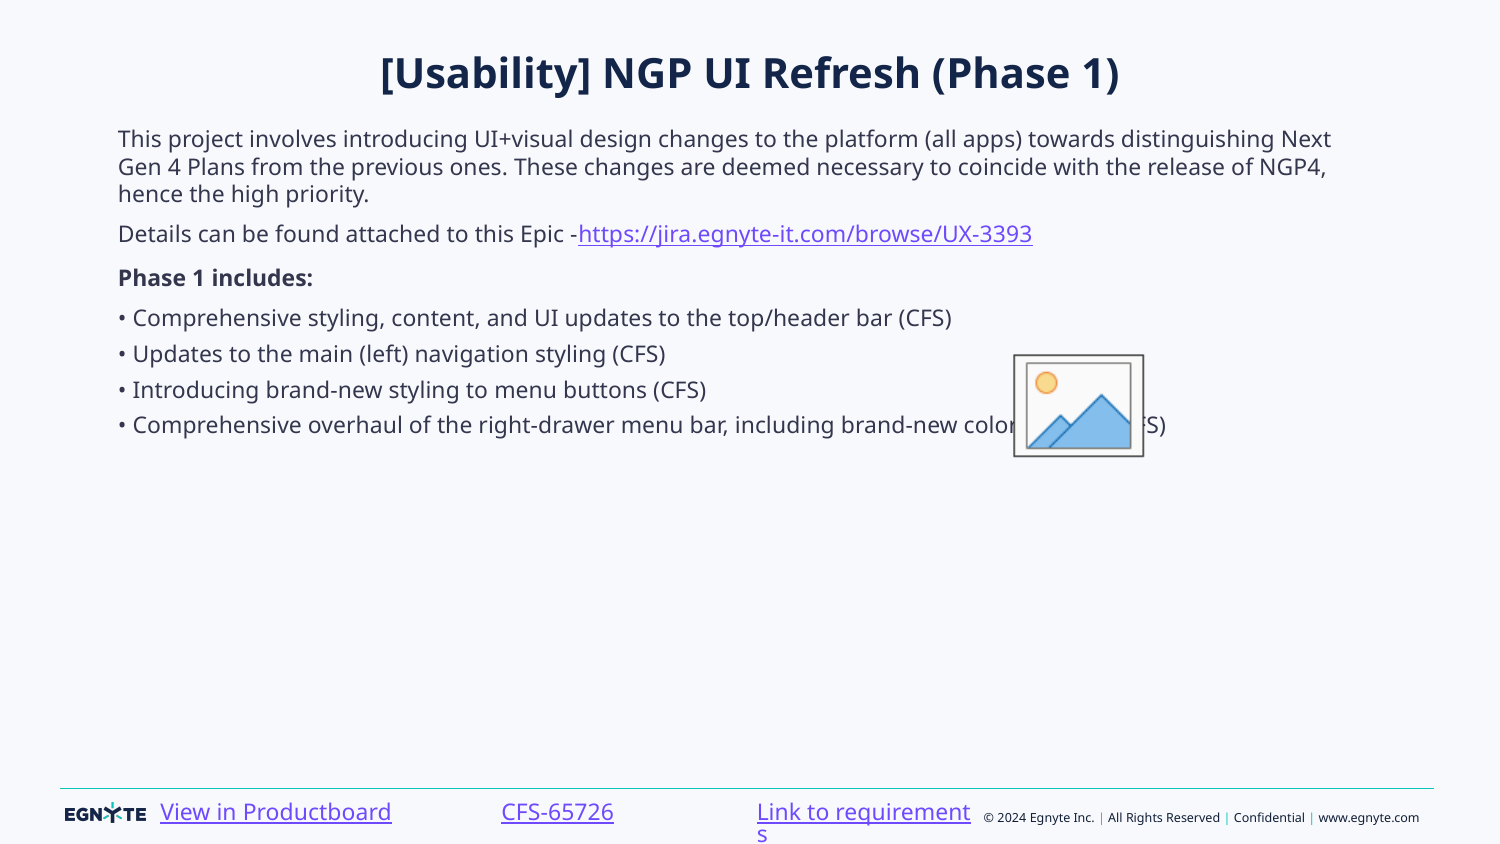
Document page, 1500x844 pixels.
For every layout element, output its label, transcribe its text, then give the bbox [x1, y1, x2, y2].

list Link to requirements [742, 790, 997, 835]
title [Usability] NGP UI Refresh (Phase 1) [103, 44, 1397, 106]
list This project involves introducing UI+visual design changes to the platform (all apps) towards distinguishing Next Gen 4 Plans from the previous ones. These changes are deemed necessary to coincide with the release of NGP4, hence the high priority. Details can be found attached to this Epic -https://jira.egnyte-it.com/browse/UX-3393 Phase 1 includes: • Comprehensive styling, content, and UI updates to the top/header bar (CFS) • Updates to the main (left) navigation styling (CFS) • Introducing brand-new styling to menu buttons (CFS) • Comprehensive overhaul of the right-drawer menu bar, including brand-new colored icons (CFS) [103, 117, 1397, 693]
picture [761, 119, 1397, 693]
picture [65, 802, 145, 823]
list CFS-65726 [486, 790, 741, 835]
list View in Productboard [145, 790, 486, 835]
